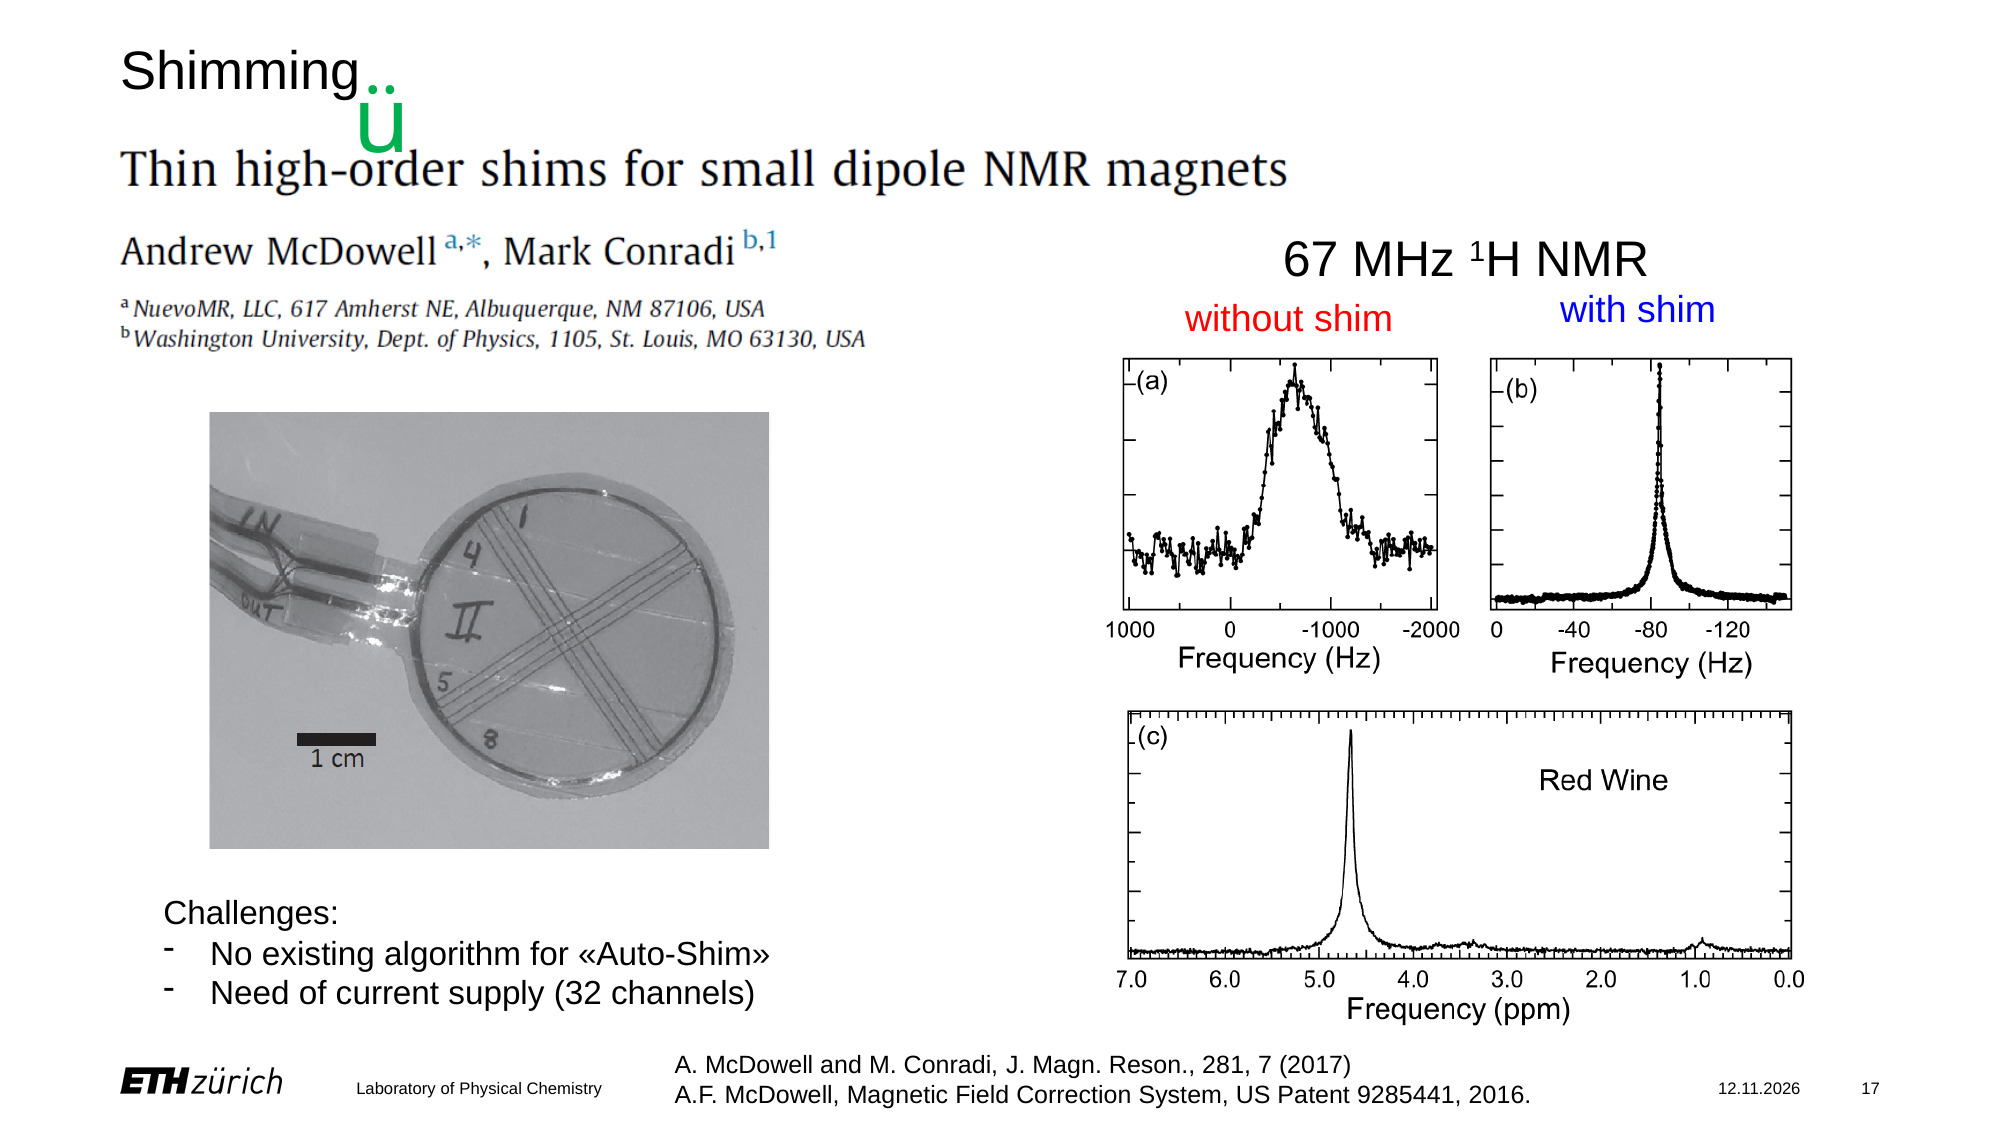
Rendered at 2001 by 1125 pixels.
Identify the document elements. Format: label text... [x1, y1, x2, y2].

title Shimming [120, 42, 1880, 191]
text_box ü [338, 53, 503, 121]
text_box without shim [1344, 286, 1409, 339]
text_box A. McDowell and M. Conradi, J. Magn. Reson., 281, 7 (2017) A.F. McDowell, Magnetic Field Correction System, US Patent 9285441, 2016. [659, 1041, 2000, 1125]
text_box 67 MHz 1H NMR [1344, 219, 2000, 294]
text_box Challenges: No existing algorithm for «Auto-Shim» Need of current supply (32 channels) [148, 884, 787, 1019]
footer Laboratory of Physical Chemistry [356, 1069, 659, 1106]
text_box with shim [1545, 277, 2000, 338]
picture [120, 1067, 282, 1094]
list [181, 387, 776, 858]
picture [95, 121, 1819, 1028]
